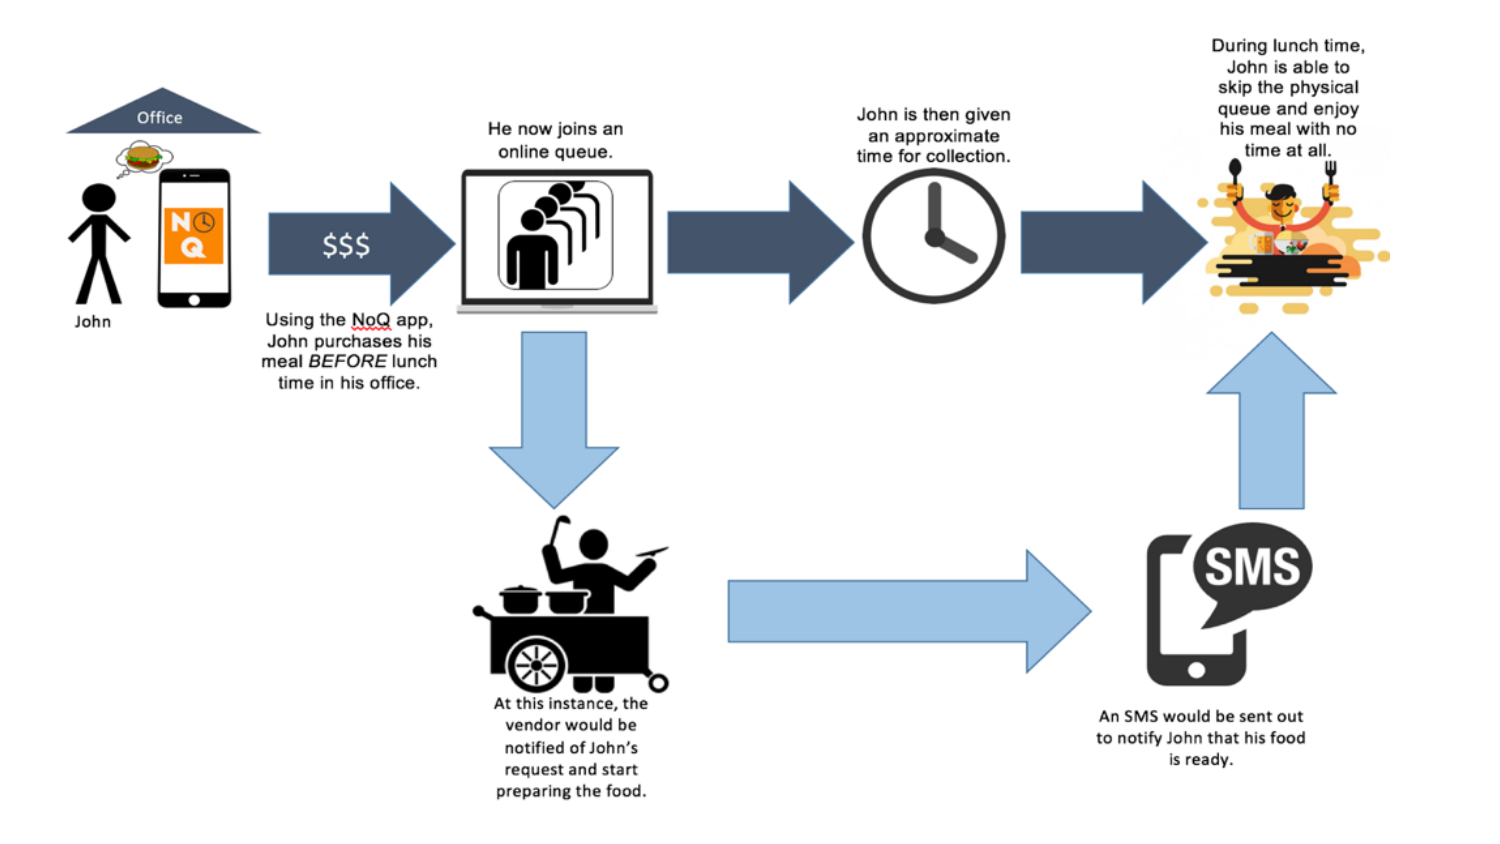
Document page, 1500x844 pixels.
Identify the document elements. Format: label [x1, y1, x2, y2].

picture [63, 36, 1391, 807]
